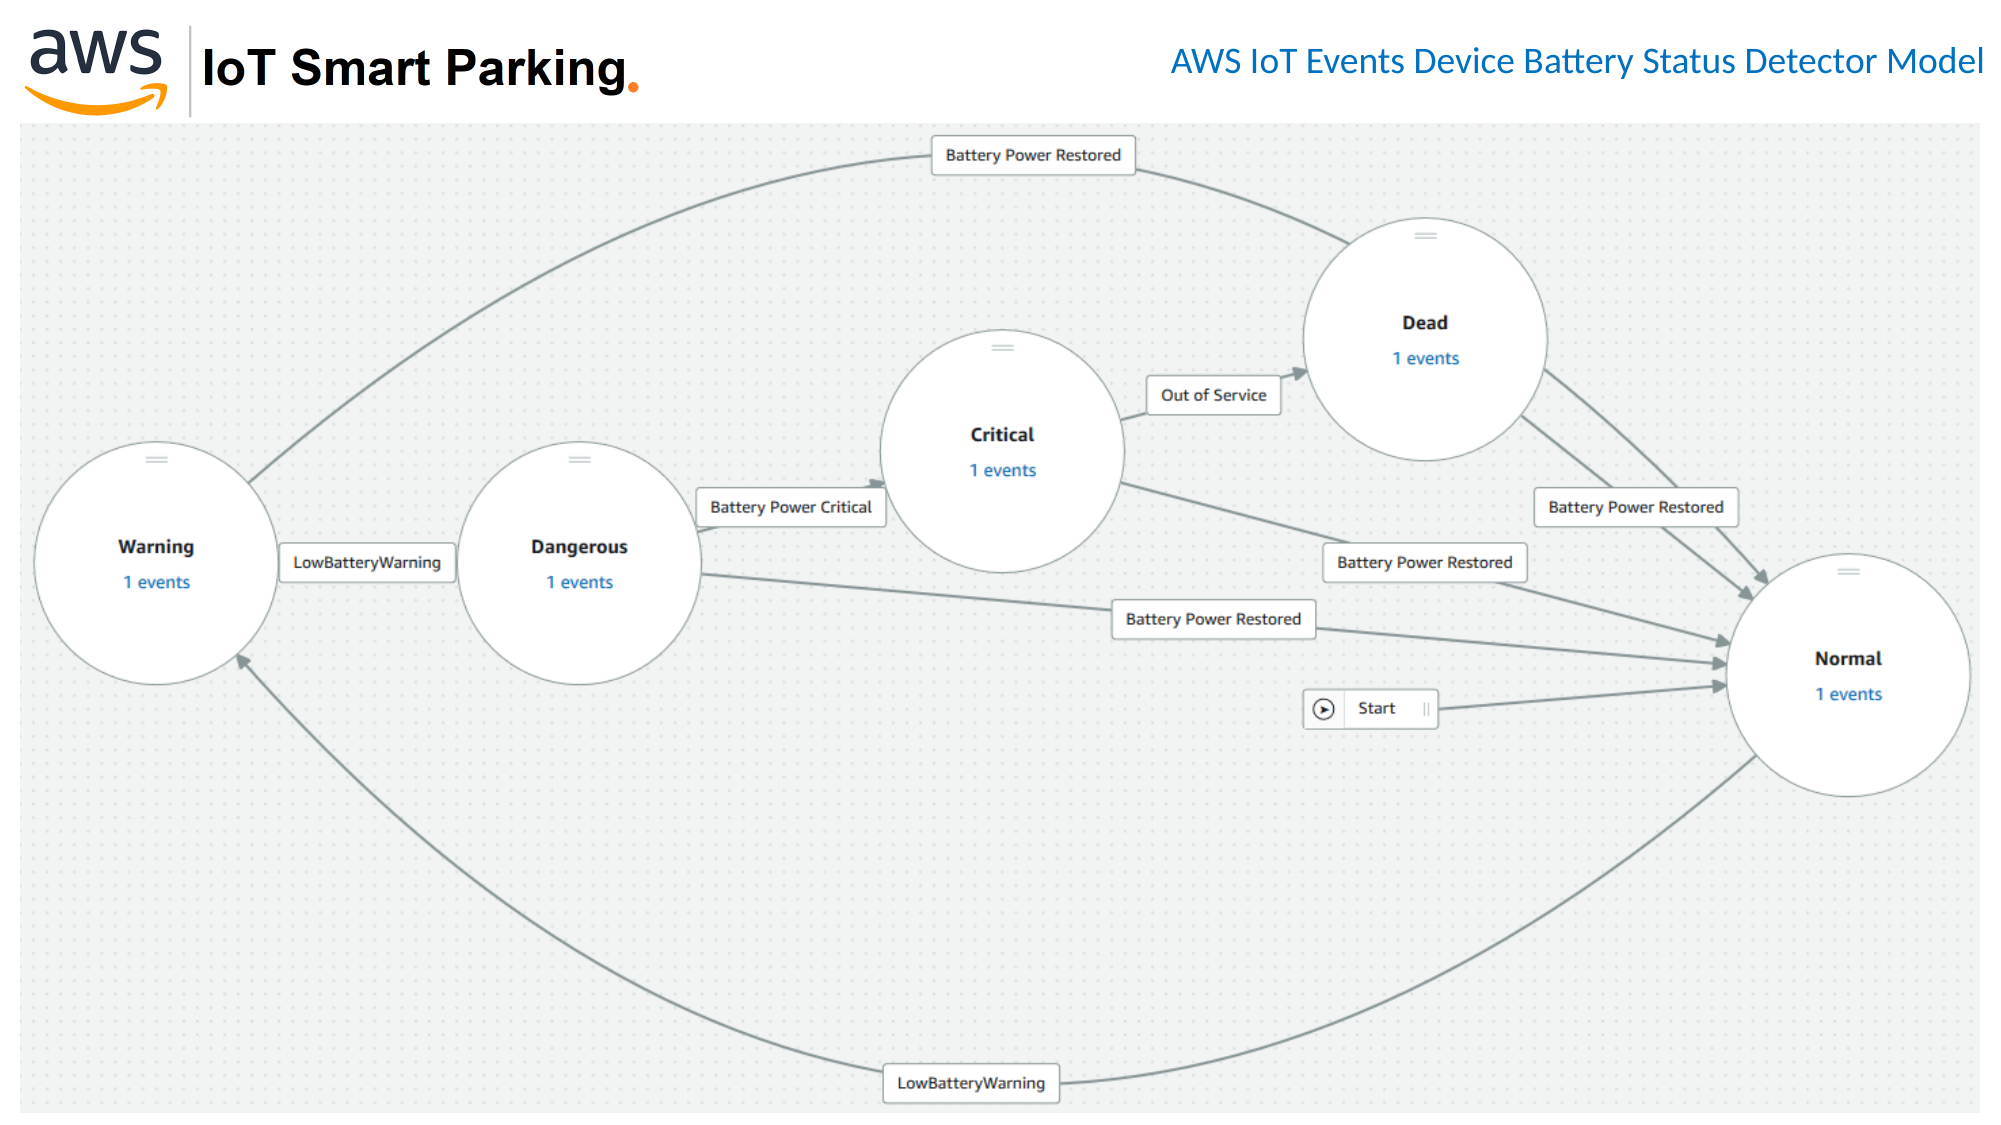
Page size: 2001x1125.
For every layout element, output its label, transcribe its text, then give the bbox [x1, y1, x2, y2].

picture [21, 22, 646, 120]
picture [20, 123, 1980, 1113]
text_box AWS IoT Events Device Battery Status Detector Model [1156, 28, 2000, 89]
